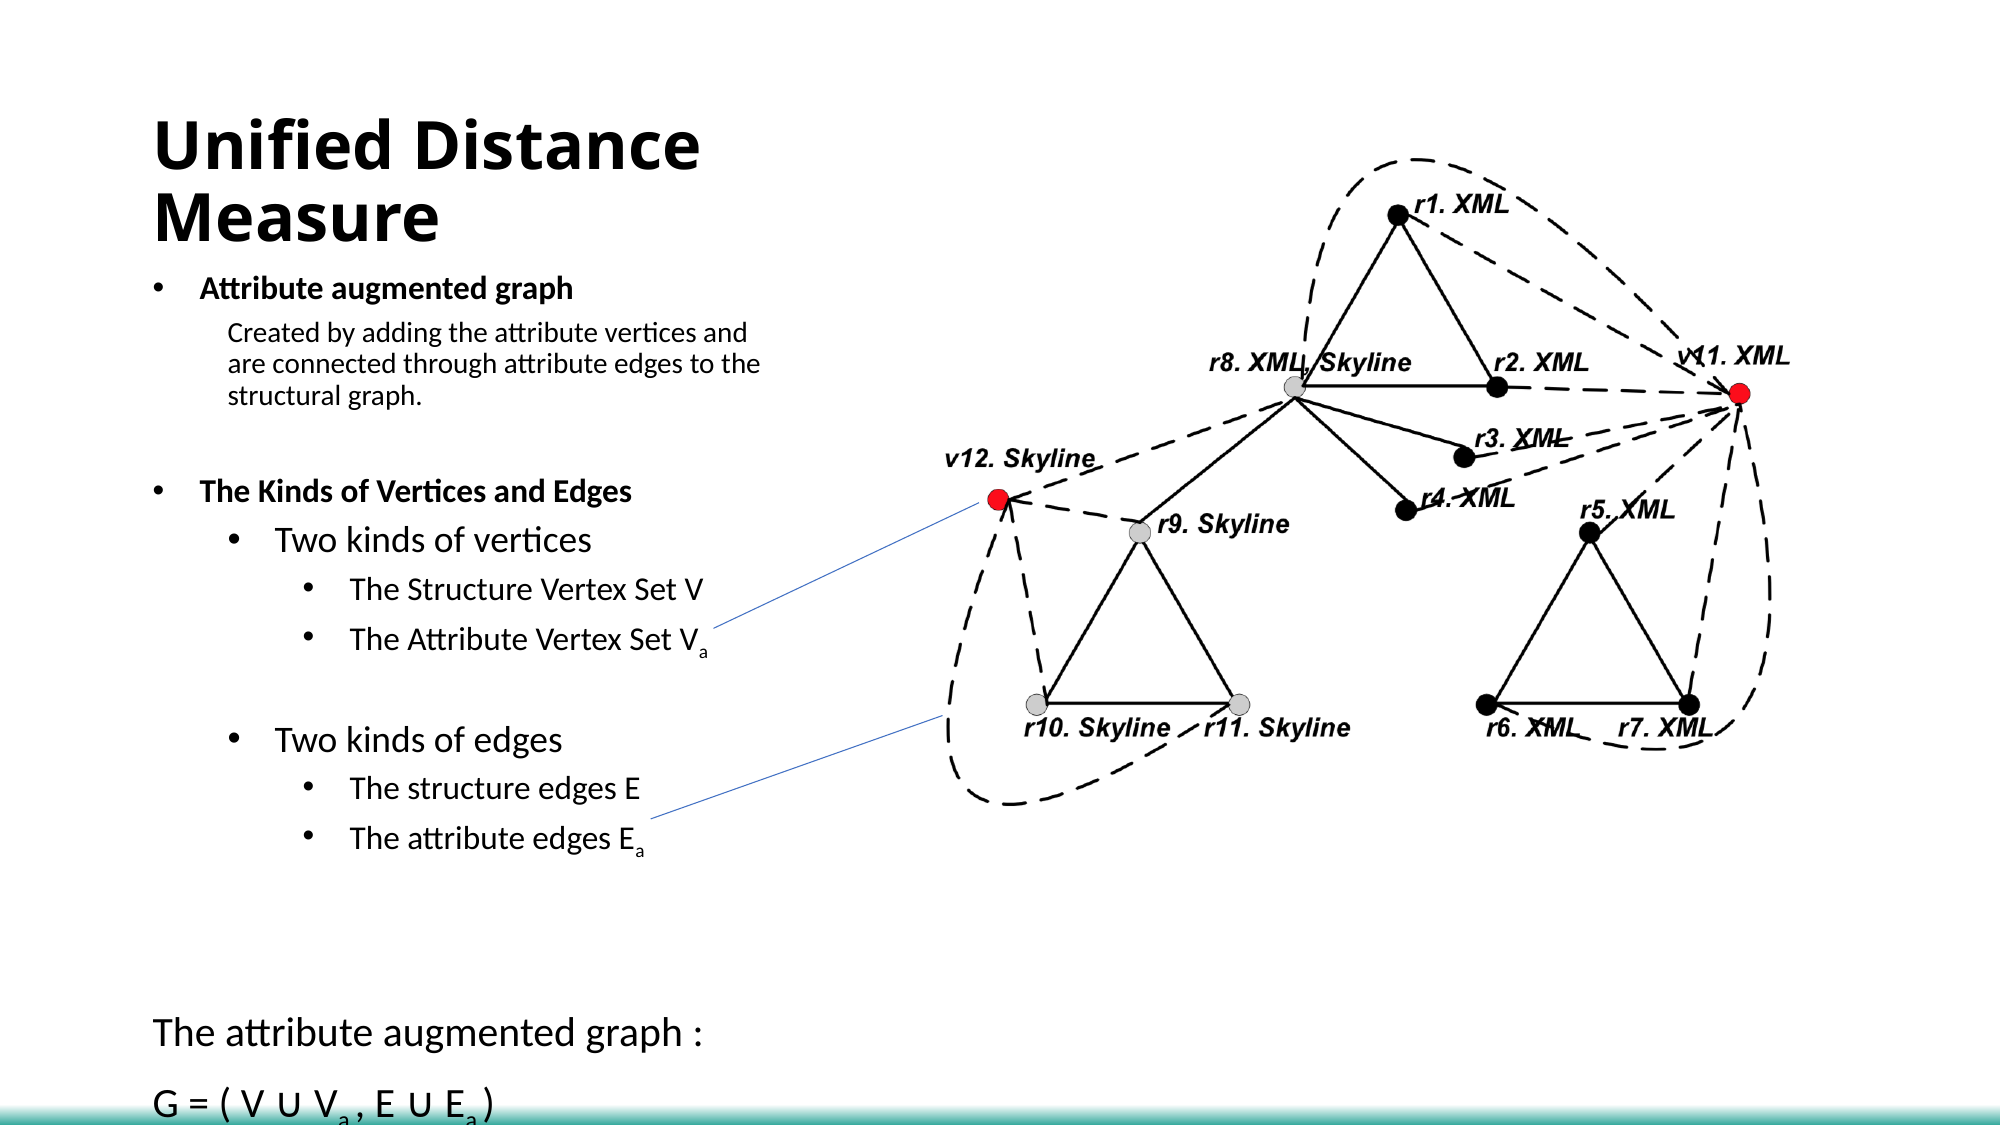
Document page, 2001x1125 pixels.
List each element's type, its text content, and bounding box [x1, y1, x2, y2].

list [854, 127, 1867, 838]
title Unified Distance Measure [137, 70, 783, 263]
list Attribute augmented graph Created by adding the attribute vertices and are connected through attribute edges to the structural graph. The Kinds of Vertices and Edges Two kinds of vertices The Structure Vertex Set V The Attribute Vertex Set Va Two kinds of edges The structure edges E The attribute edges Ea The attribute augmented graph : G = ( V ∪ Va , E ∪ Ea ) [137, 263, 783, 896]
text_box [713, 502, 979, 629]
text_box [650, 715, 943, 819]
